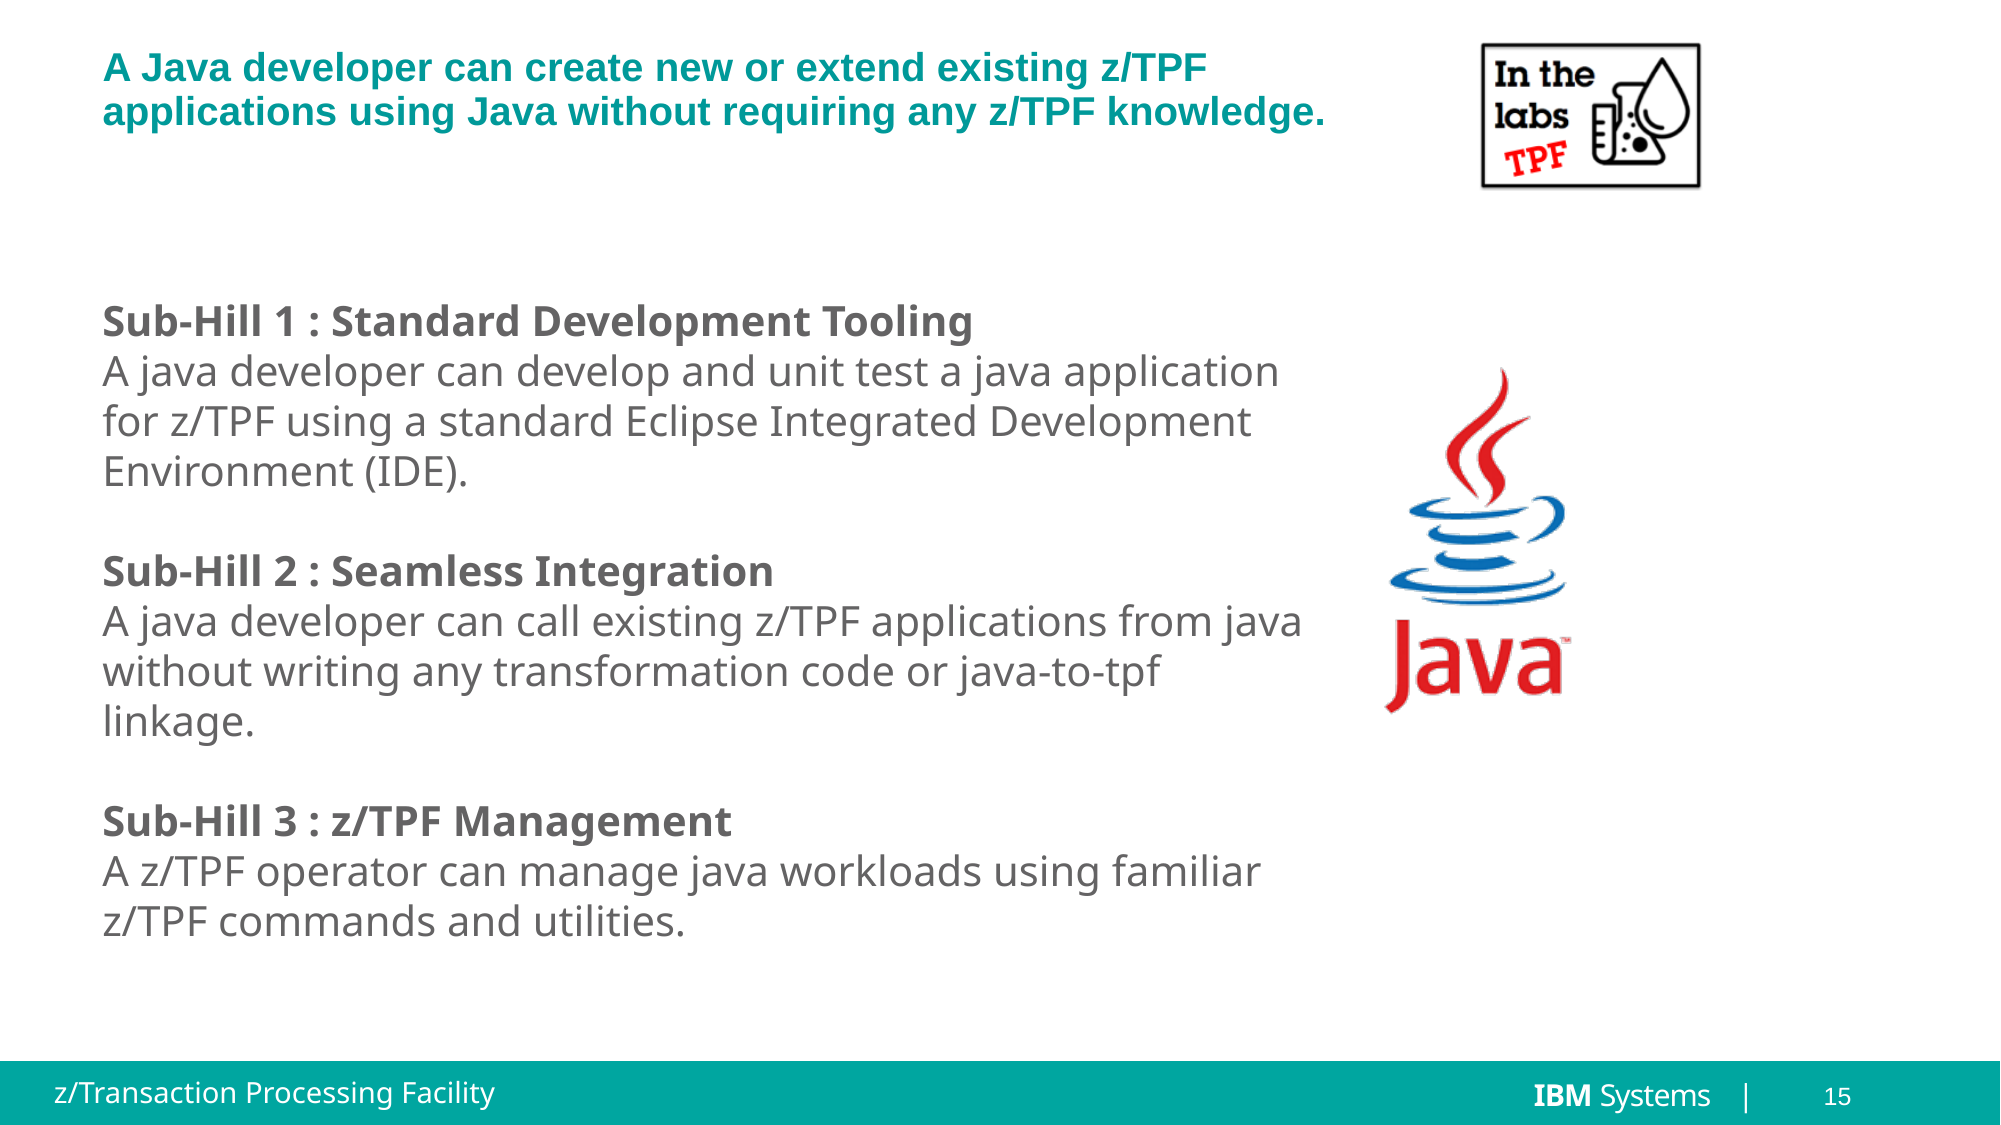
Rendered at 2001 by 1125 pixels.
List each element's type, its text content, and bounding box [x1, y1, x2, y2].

title A Java developer can create new or extend existing z/TPF applications using Java without requiring any z/TPF knowledge. [87, 39, 1463, 193]
picture [1275, 338, 1681, 744]
picture [1477, 40, 1705, 193]
text_box Sub-Hill 1 : Standard Development Tooling A java developer can develop and unit test a java application for z/TPF using a standard Eclipse Integrated Development Environment (IDE). Sub-Hill 2 : Seamless Integration A java developer can call existing z/TPF applications from java without writing any transformation code or java-to-tpf linkage. Sub-Hill 3 : z/TPF Management A z/TPF operator can manage java workloads using familiar z/TPF commands and utilities. [87, 287, 1338, 953]
slide_number 15 [1740, 1070, 1867, 1121]
